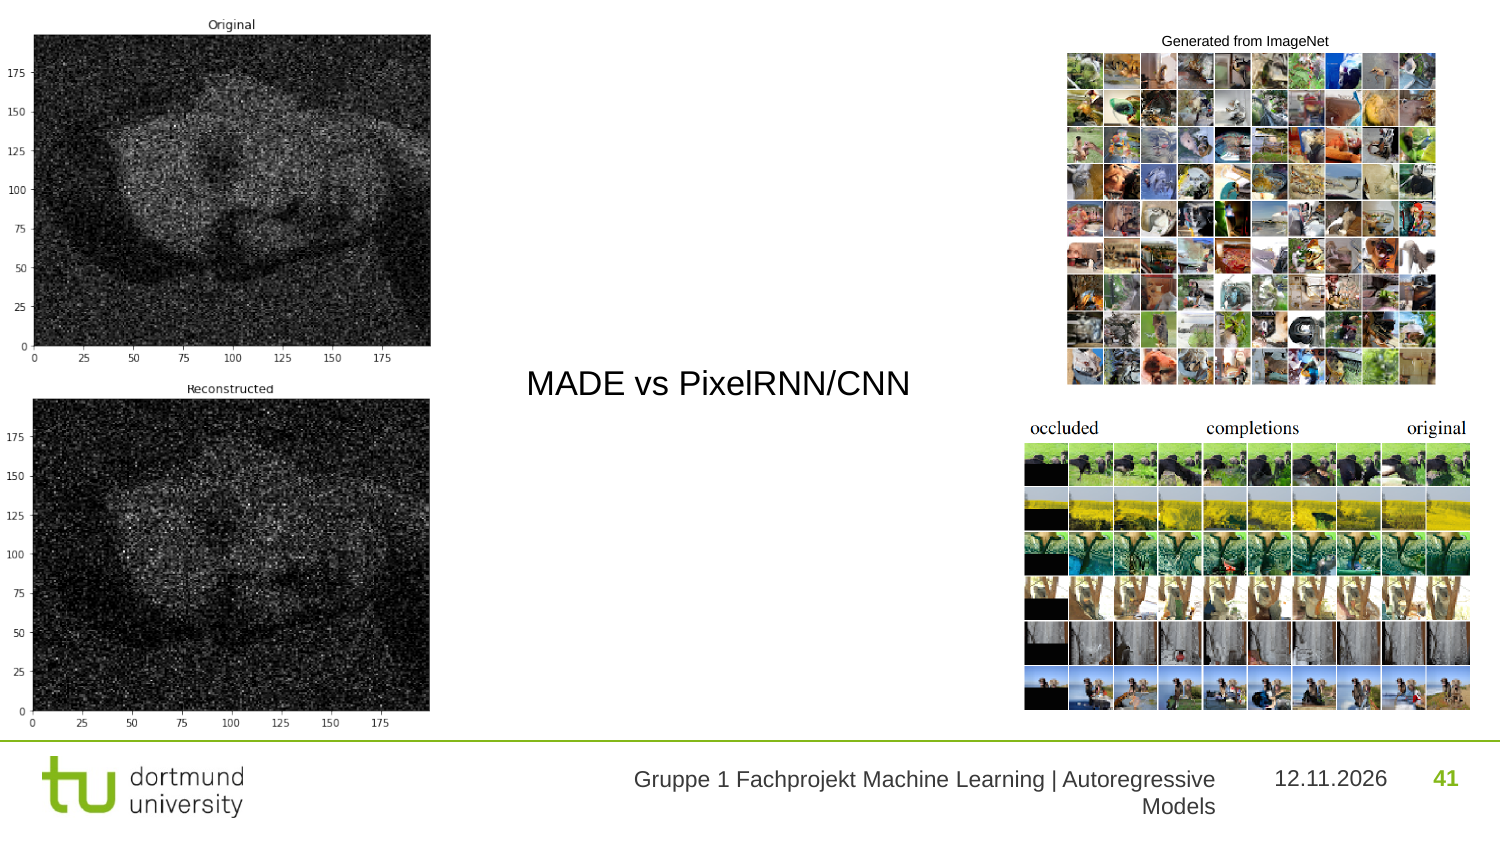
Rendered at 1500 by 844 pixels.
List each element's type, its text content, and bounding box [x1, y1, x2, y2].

text_box Generated from ImageNet [1146, 31, 1480, 49]
picture [1019, 414, 1471, 713]
footer Gruppe 1 Fachprojekt Machine Learning | Autoregressive Models [553, 764, 1216, 810]
picture [1065, 48, 1438, 385]
picture [0, 11, 437, 370]
picture [42, 756, 243, 818]
picture [0, 385, 471, 743]
slide_number 41 [1395, 760, 1459, 795]
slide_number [1239, 763, 1388, 809]
text_box MADE vs PixelRNN/CNN [511, 353, 940, 427]
